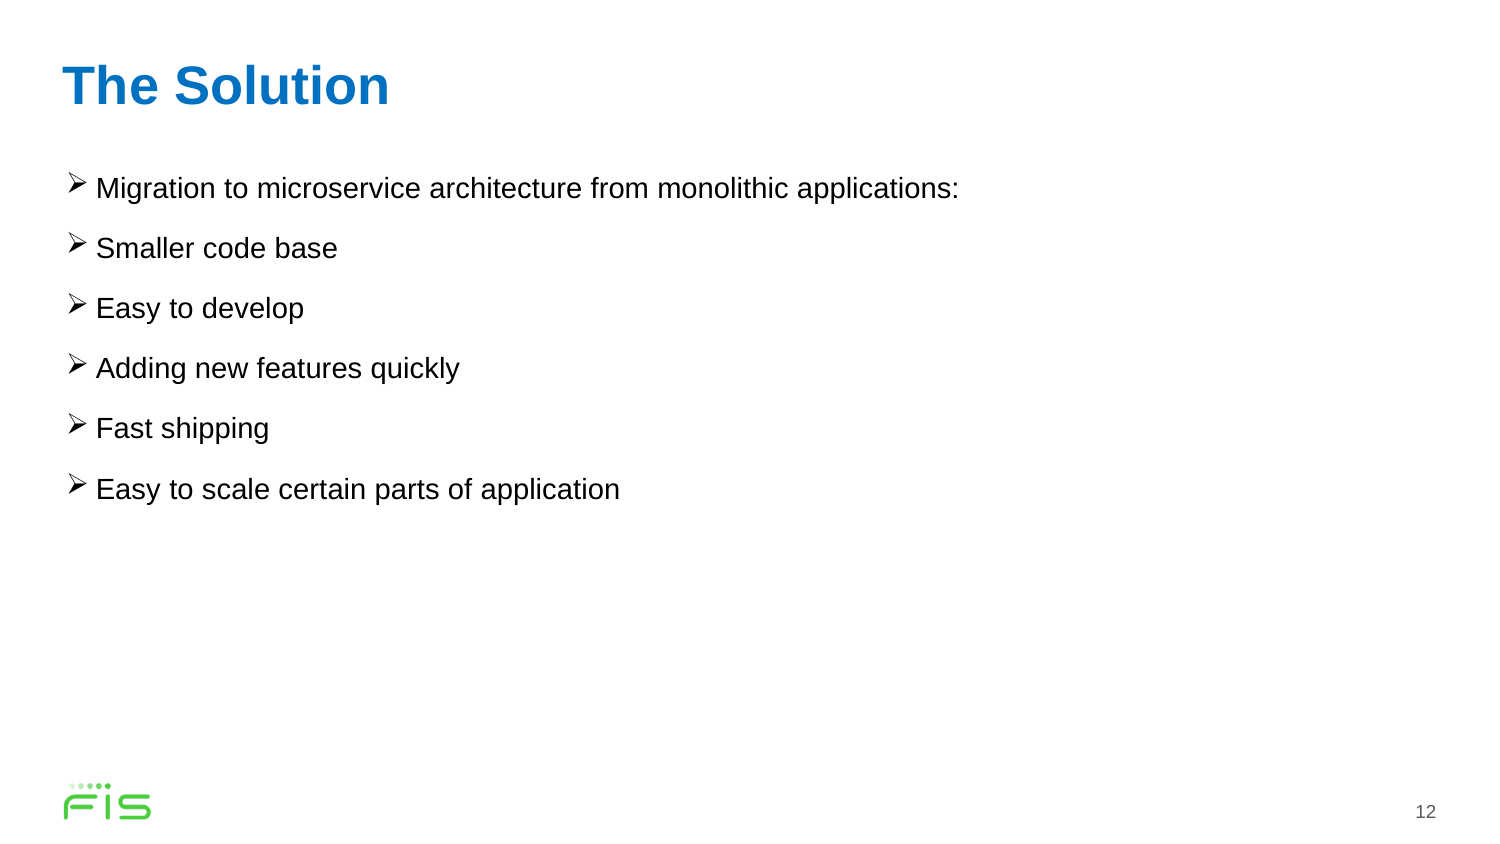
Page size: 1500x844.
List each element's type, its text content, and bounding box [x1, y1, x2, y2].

list Migration to microservice architecture from monolithic applications: Smaller code base Easy to develop Adding new features quickly Fast shipping Easy to scale certain parts of application [66, 109, 1437, 752]
title The Solution [62, 62, 1435, 192]
picture [58, 780, 154, 823]
slide_number 12 [1359, 799, 1437, 822]
